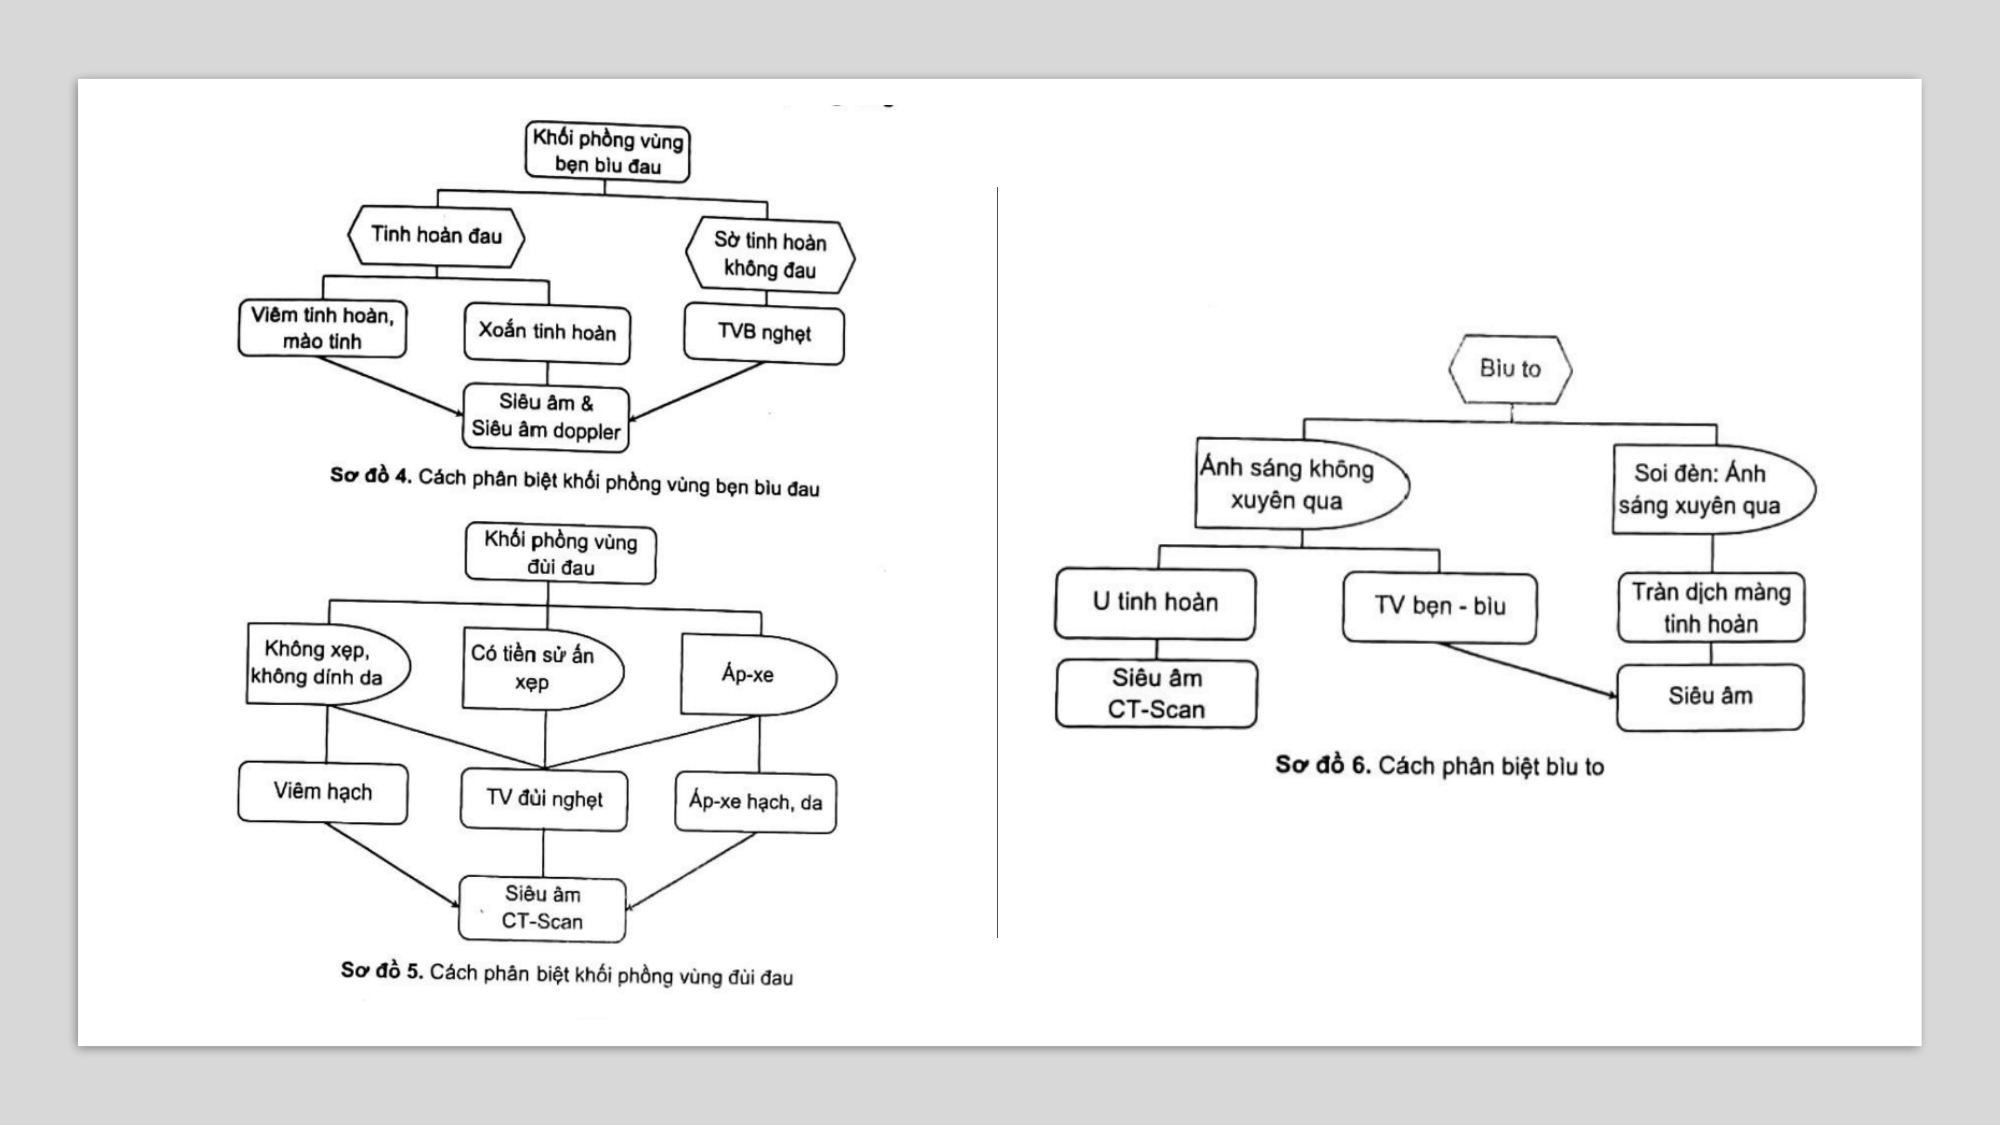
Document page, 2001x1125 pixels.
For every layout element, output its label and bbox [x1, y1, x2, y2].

text_box [77, 78, 1923, 1047]
picture [1025, 301, 1895, 824]
list [181, 105, 899, 1020]
text_box [0, 0, 2000, 1125]
